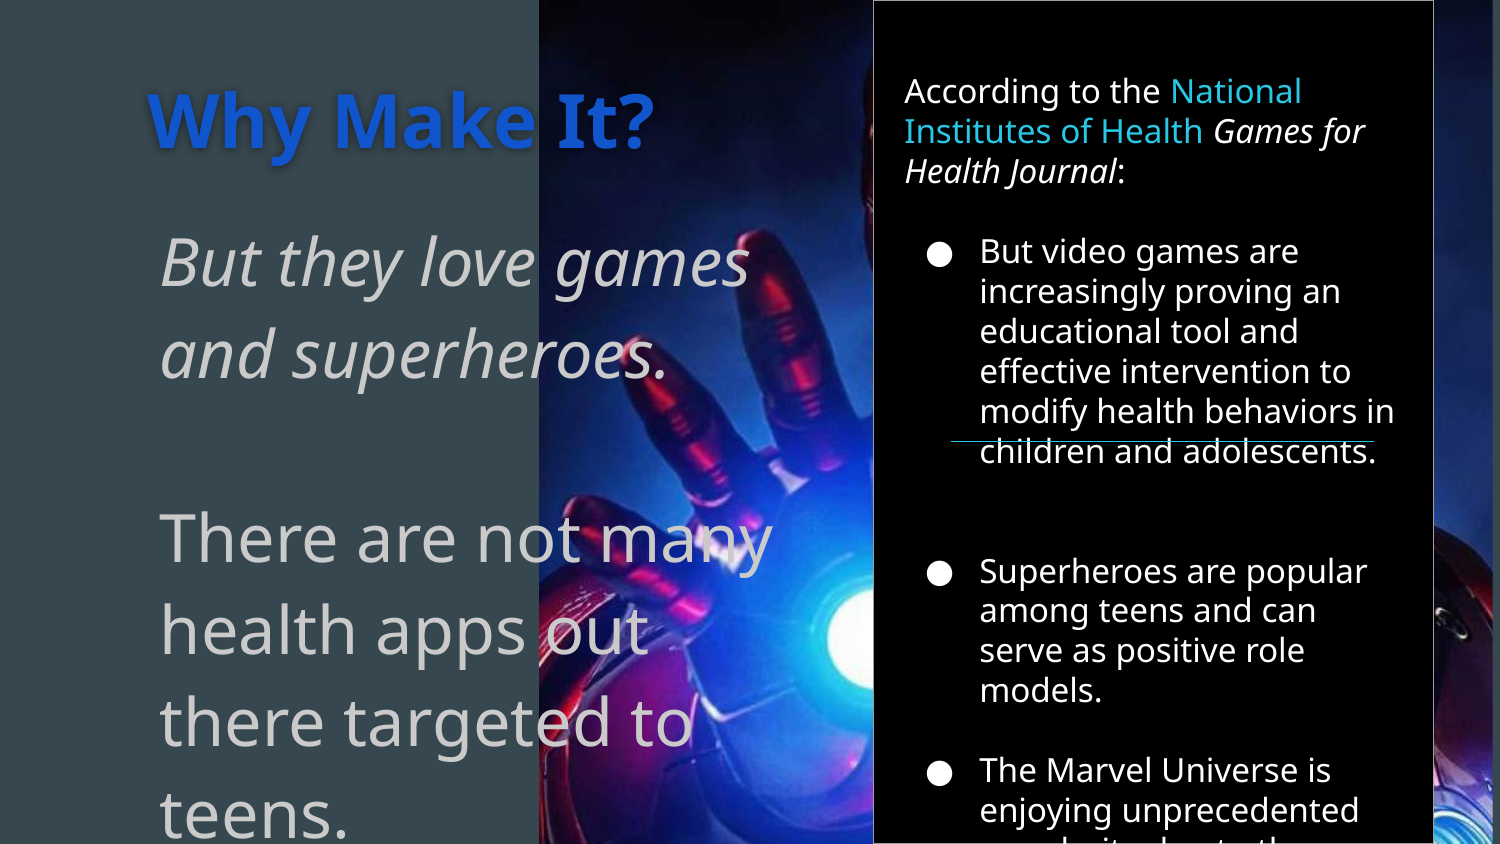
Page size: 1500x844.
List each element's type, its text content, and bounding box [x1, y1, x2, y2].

picture [1434, 0, 1493, 844]
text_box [873, 0, 1434, 844]
picture [538, 0, 873, 844]
list But they love games and superheroes. There are not many health apps out there targeted to teens. [144, 242, 533, 717]
list Why Make It? [132, 45, 533, 233]
